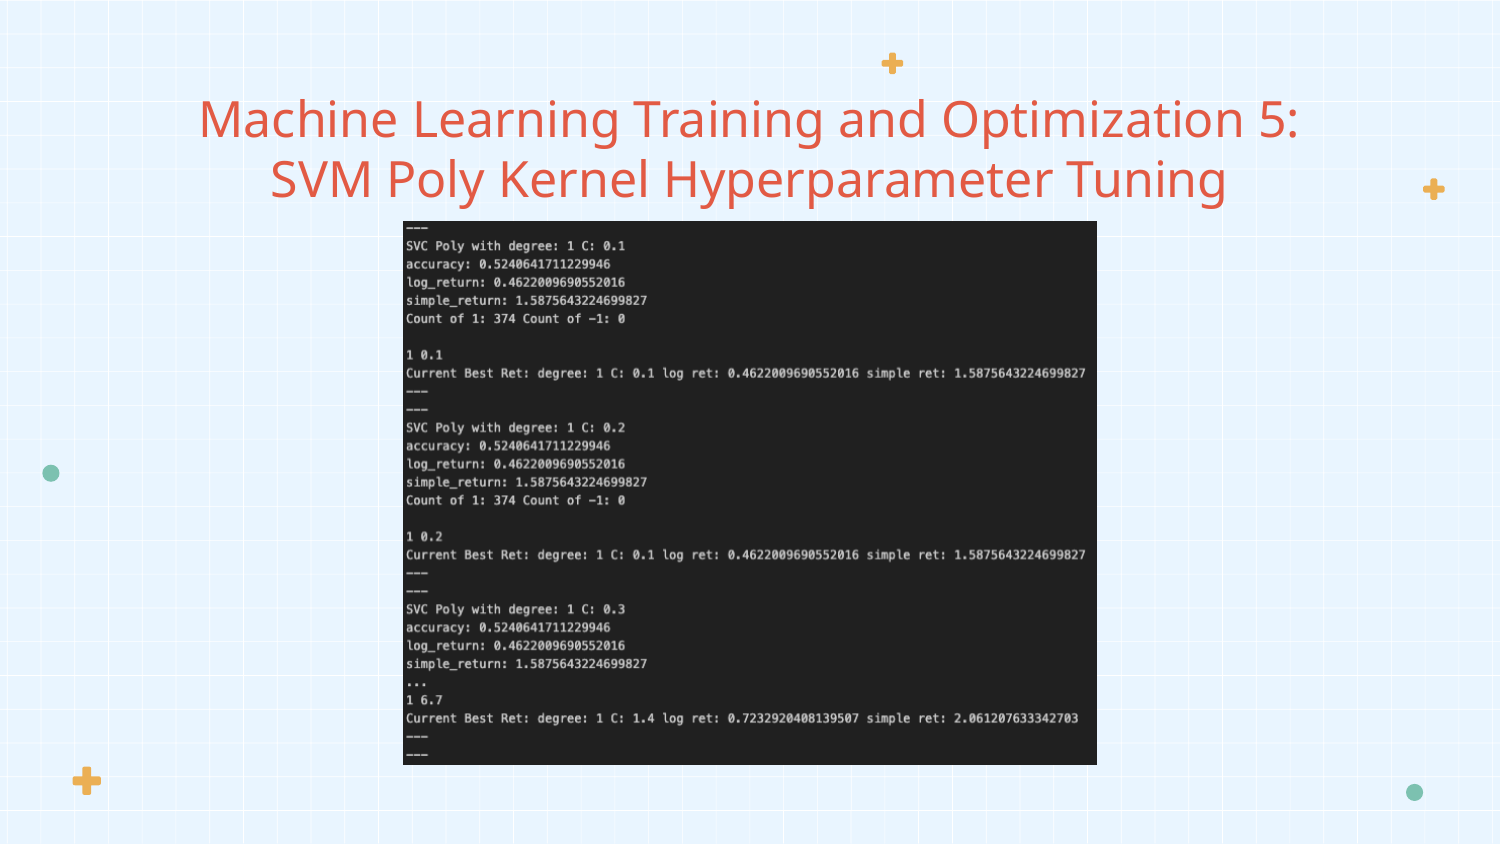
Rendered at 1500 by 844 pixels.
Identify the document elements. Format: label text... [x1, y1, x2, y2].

picture [403, 221, 1097, 765]
title Machine Learning Training and Optimization 5: SVM Poly Kernel Hyperparameter Tuning [118, 72, 1382, 167]
